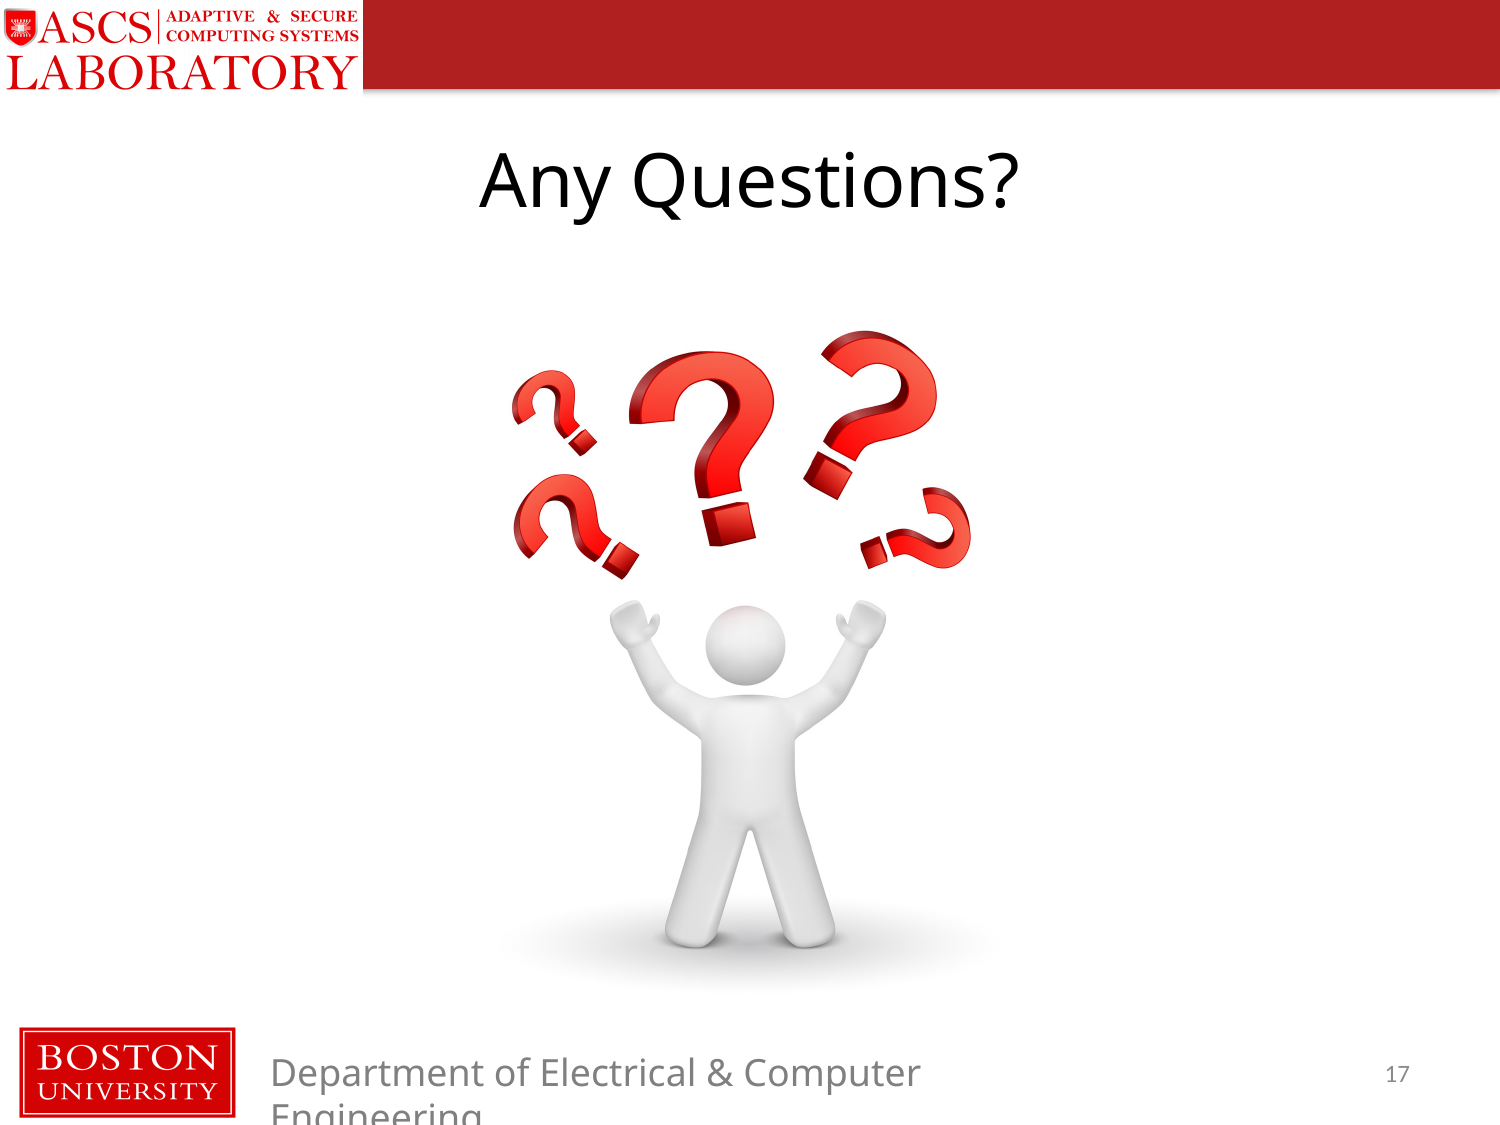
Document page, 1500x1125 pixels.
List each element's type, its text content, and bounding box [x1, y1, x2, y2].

title Any Questions? [75, 121, 1425, 233]
picture [0, 0, 363, 100]
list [378, 262, 1122, 1006]
slide_number 17 [1336, 1042, 1425, 1103]
picture [19, 1027, 236, 1118]
